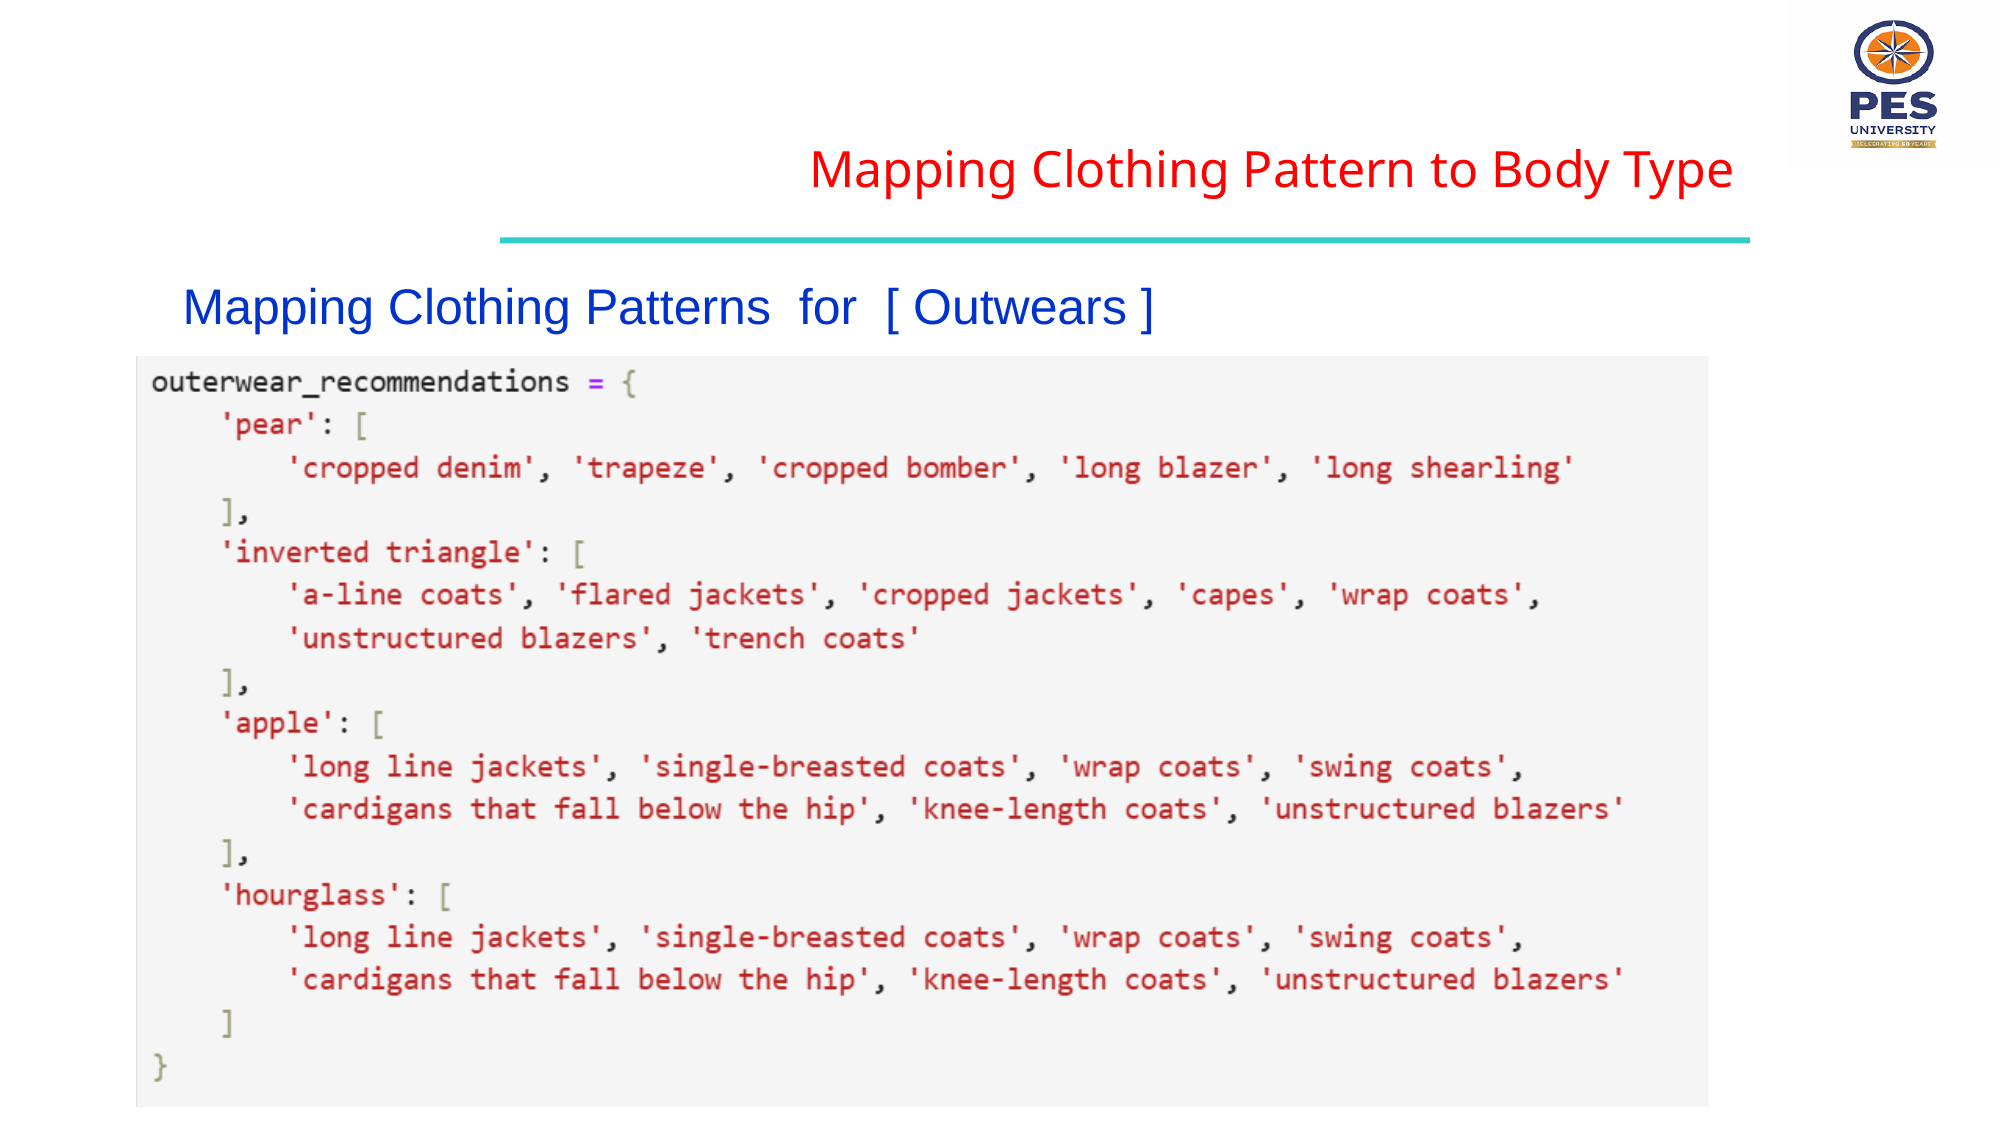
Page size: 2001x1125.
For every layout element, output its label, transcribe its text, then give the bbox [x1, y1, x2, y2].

picture [136, 356, 1709, 1107]
picture [1787, 0, 2000, 169]
text_box Mapping Clothing Pattern to Body Type [474, 129, 1750, 205]
text_box Mapping Clothing Patterns for [ Outwears ] [167, 206, 1746, 1125]
